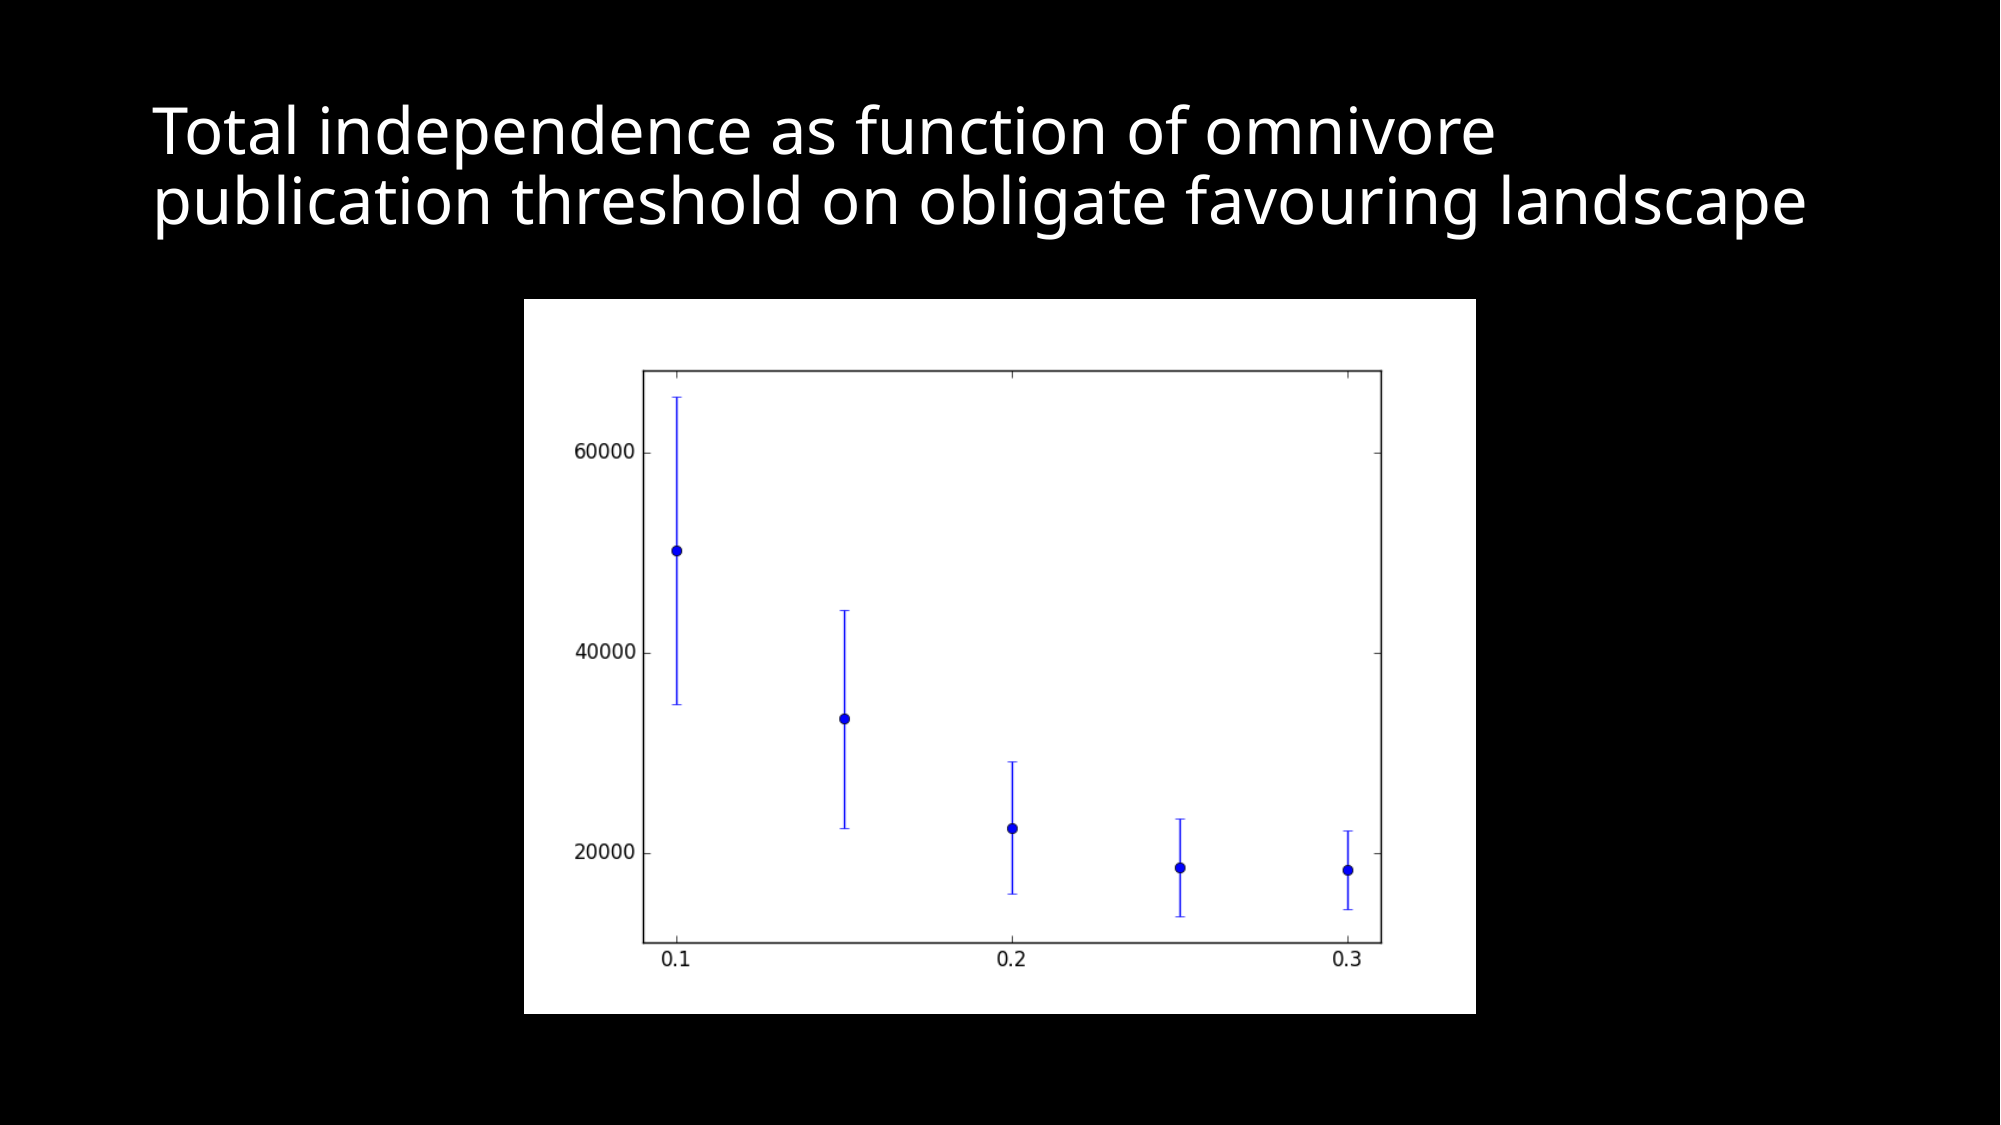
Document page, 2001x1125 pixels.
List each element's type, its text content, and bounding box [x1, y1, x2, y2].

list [137, 299, 1863, 1014]
title Total independence as function of omnivore publication threshold on obligate favouring landscape [137, 59, 1863, 278]
